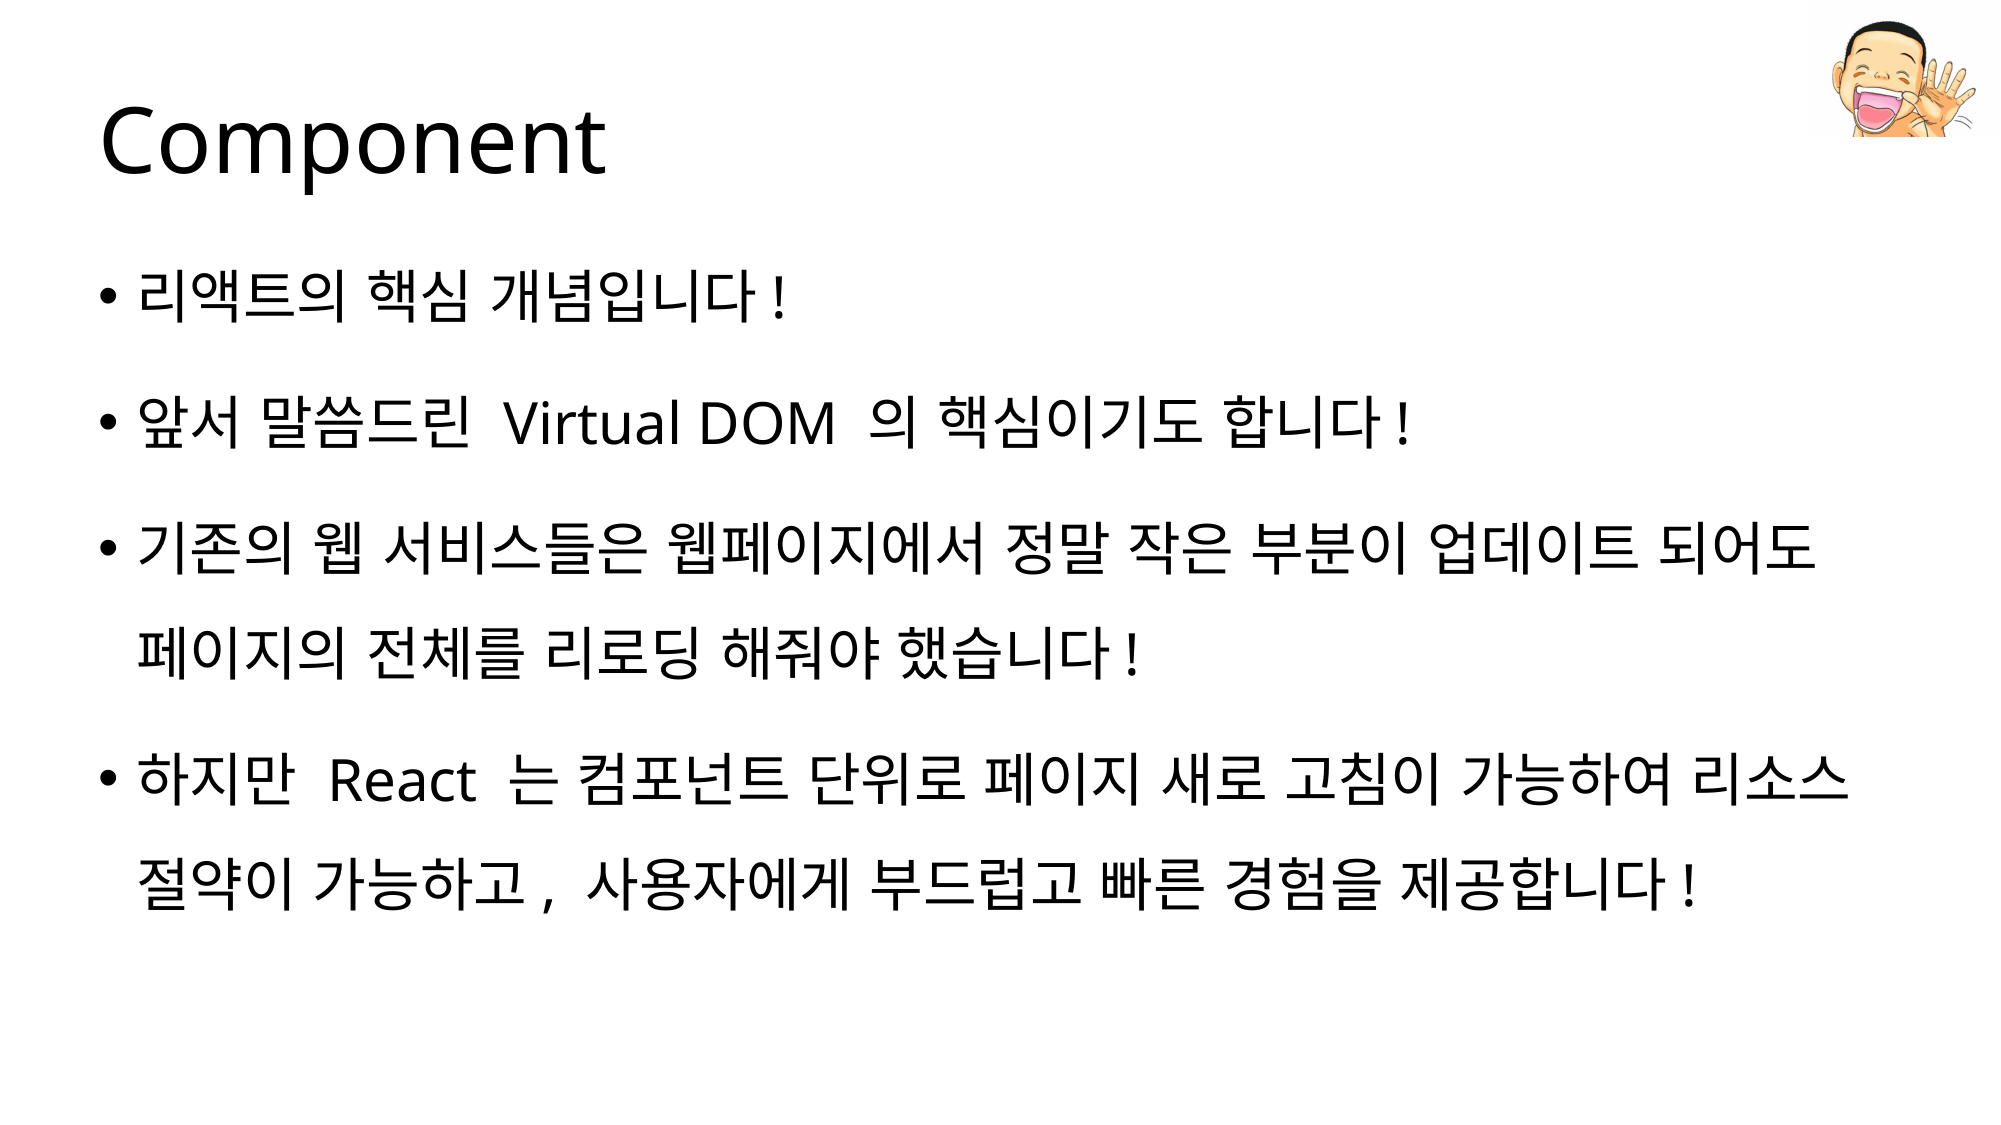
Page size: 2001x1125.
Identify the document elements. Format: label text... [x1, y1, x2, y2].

list 리액트의 핵심 개념입니다! 앞서 말씀드린 Virtual DOM 의 핵심이기도 합니다! 기존의 웹 서비스들은 웹페이지에서 정말 작은 부분이 업데이트 되어도 페이지의 전체를 리로딩 해줘야 했습니다! 하지만 React 는 컴포넌트 단위로 페이지 새로 고침이 가능하여 리소스 절약이 가능하고, 사용자에게 부드럽고 빠른 경험을 제공합니다! [83, 217, 1931, 1125]
picture [1931, 0, 2000, 137]
title Component [83, 0, 1931, 217]
